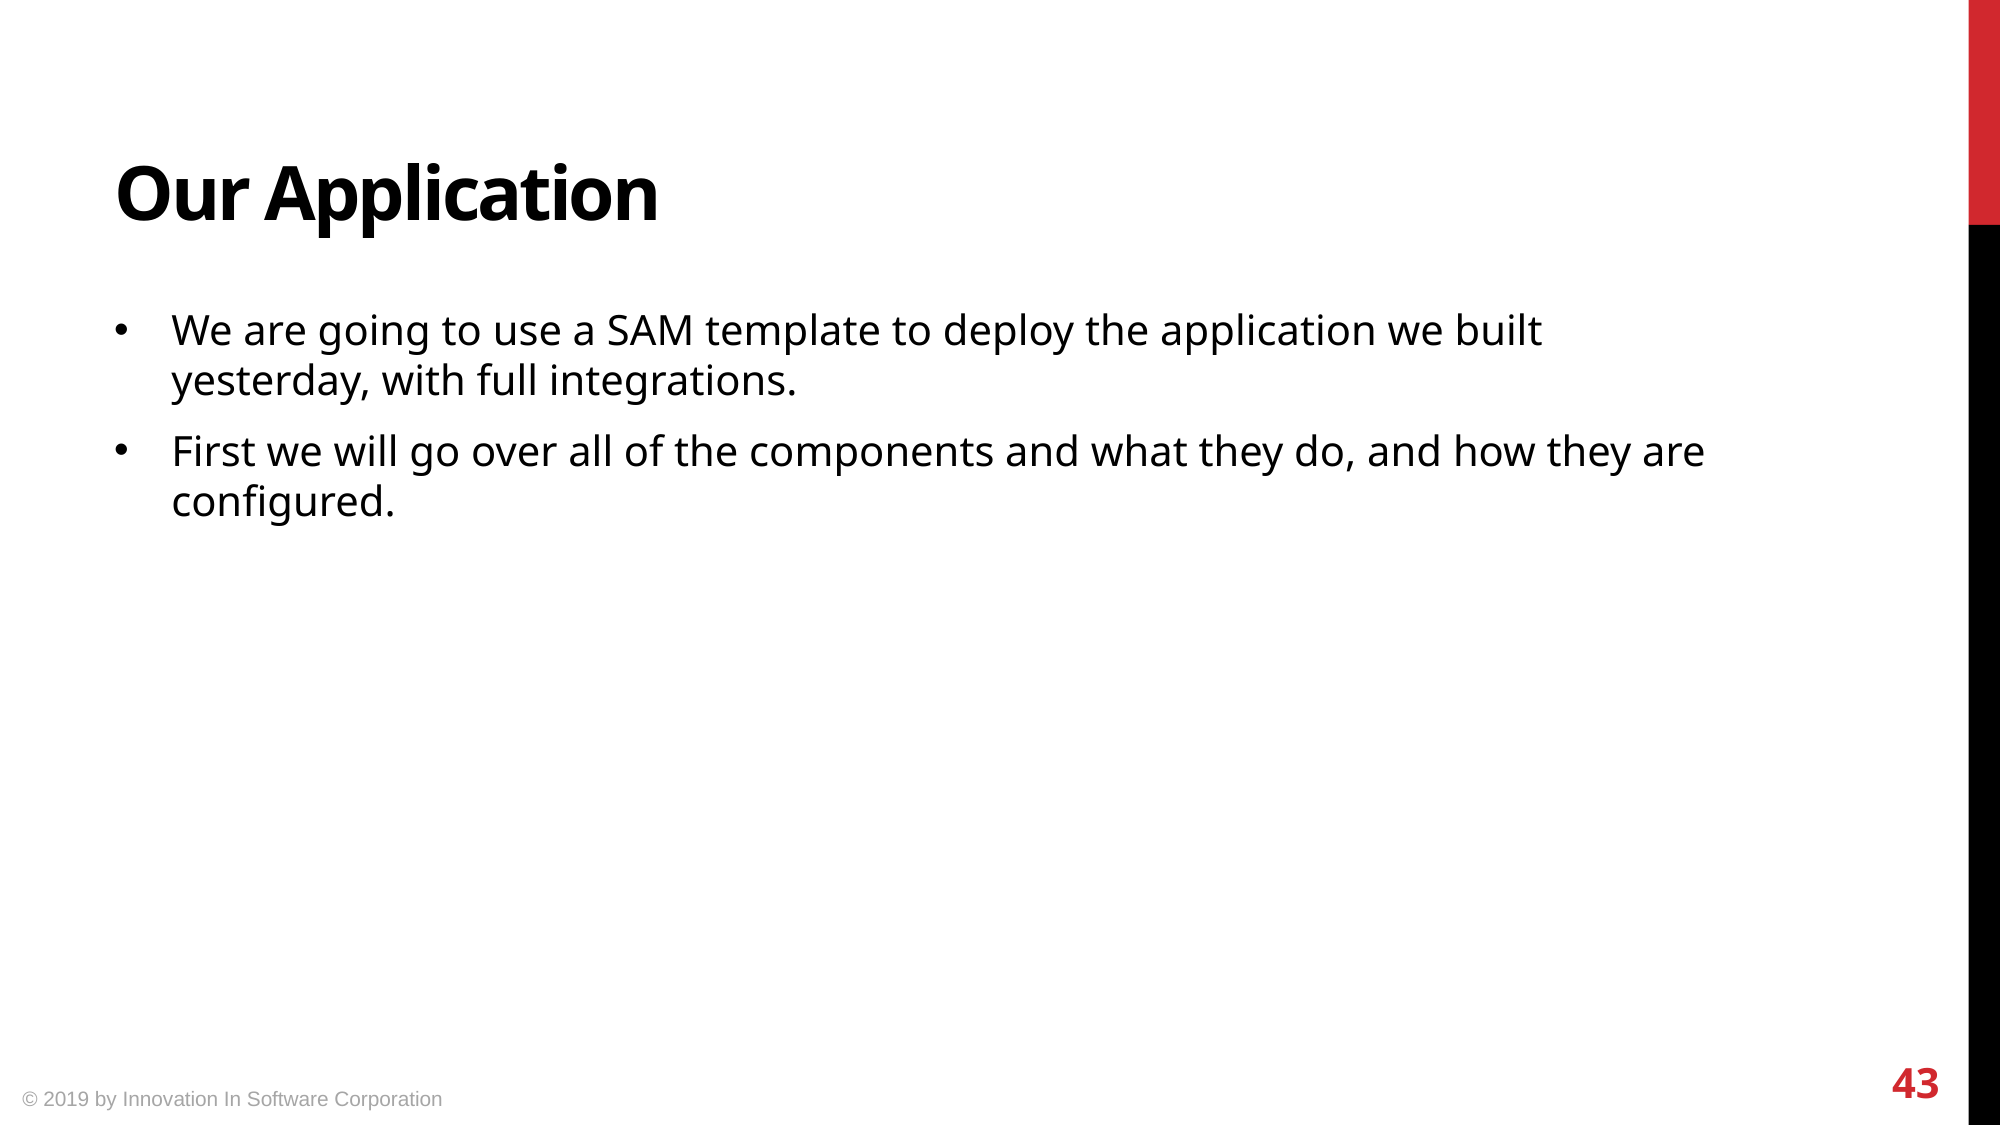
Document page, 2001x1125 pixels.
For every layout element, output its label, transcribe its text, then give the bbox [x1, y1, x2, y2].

slide_number 43 [1739, 1045, 1956, 1125]
list We are going to use a SAM template to deploy the application we built yesterday, with full integrations. First we will go over all of the components and what they do, and how they are configured. [99, 296, 1767, 1002]
title Our Application [99, 123, 1877, 244]
footer © 2019 by Innovation In Software Corporation [7, 1078, 758, 1125]
